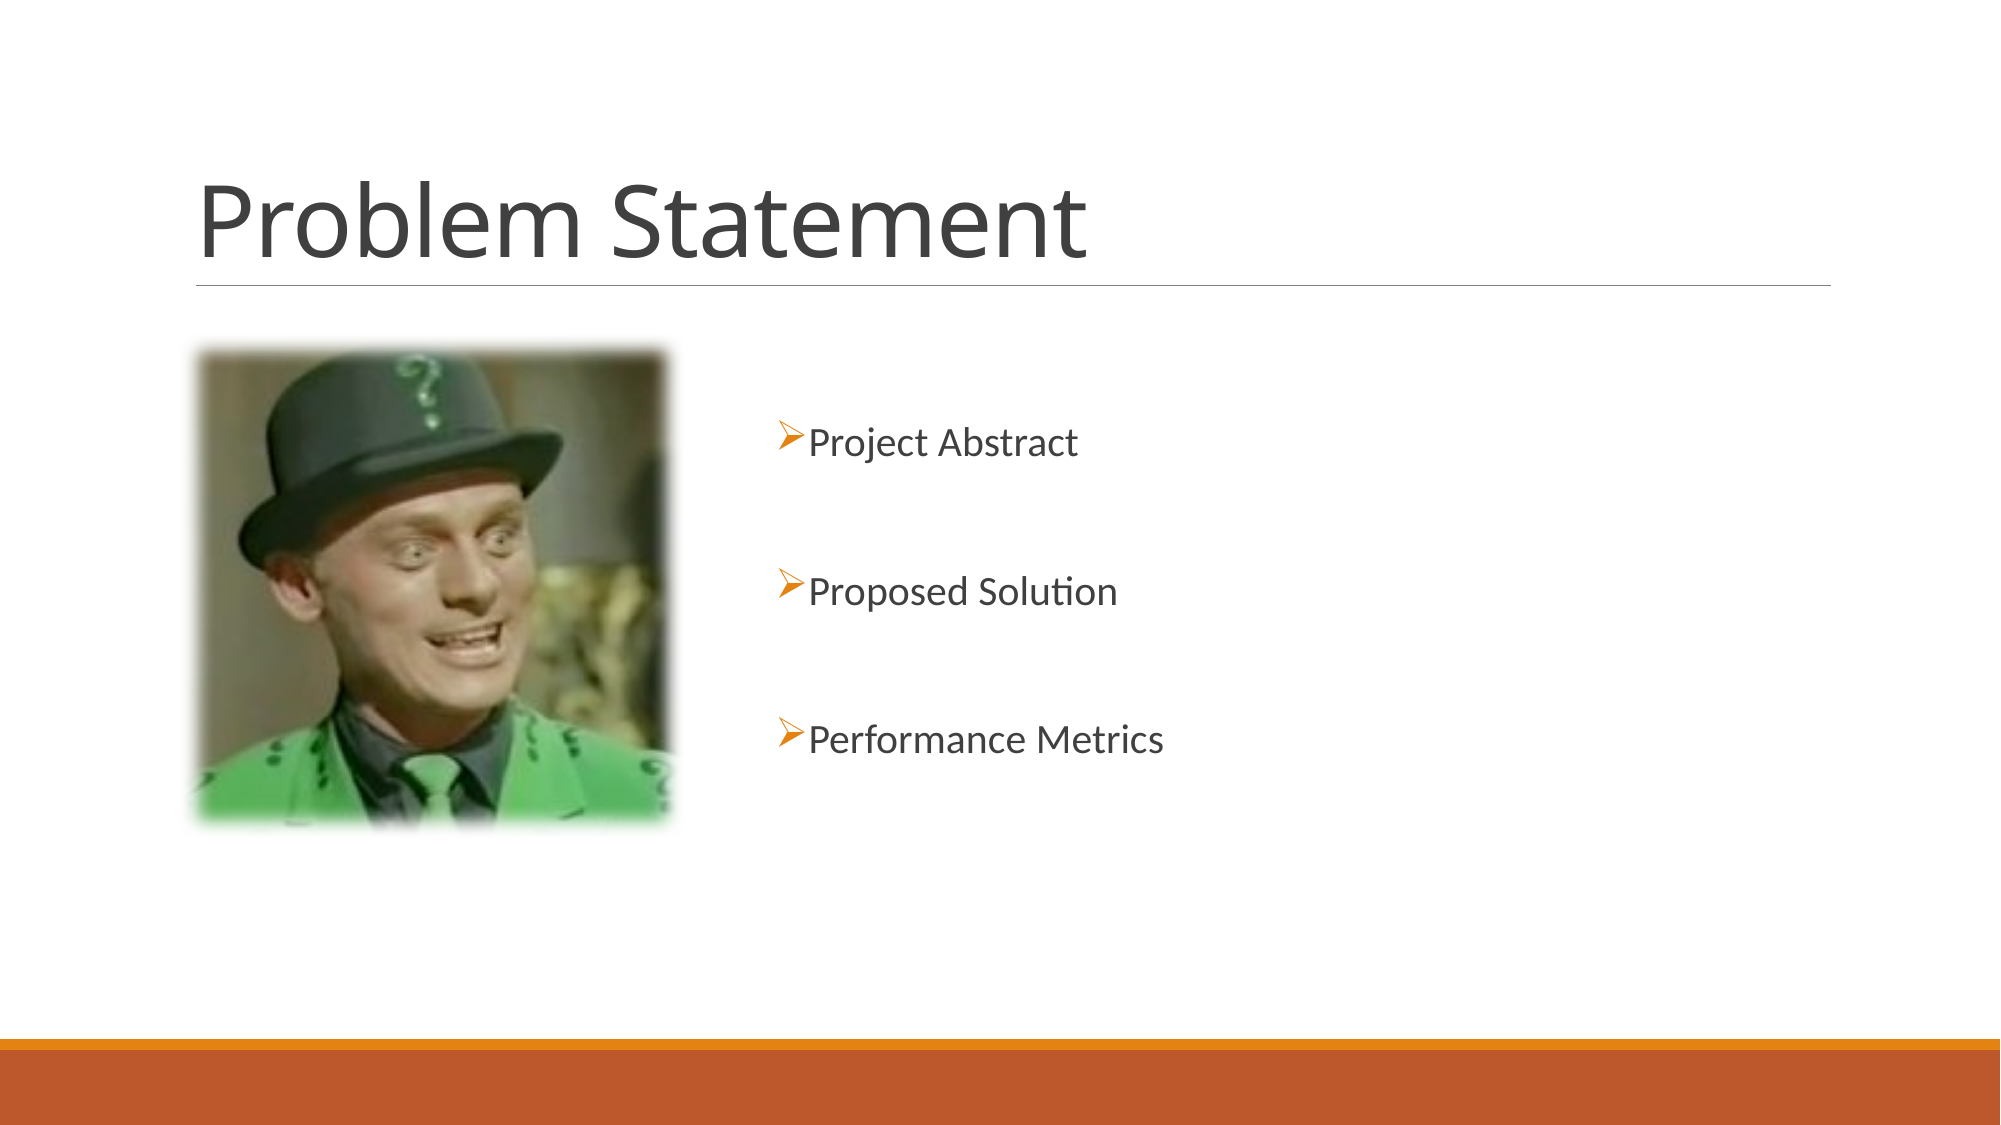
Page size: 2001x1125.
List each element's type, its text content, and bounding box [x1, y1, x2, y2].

title Problem Statement [180, 47, 1830, 285]
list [179, 333, 685, 838]
list Project Abstract Proposed Solution Performance Metrics [775, 333, 1586, 994]
